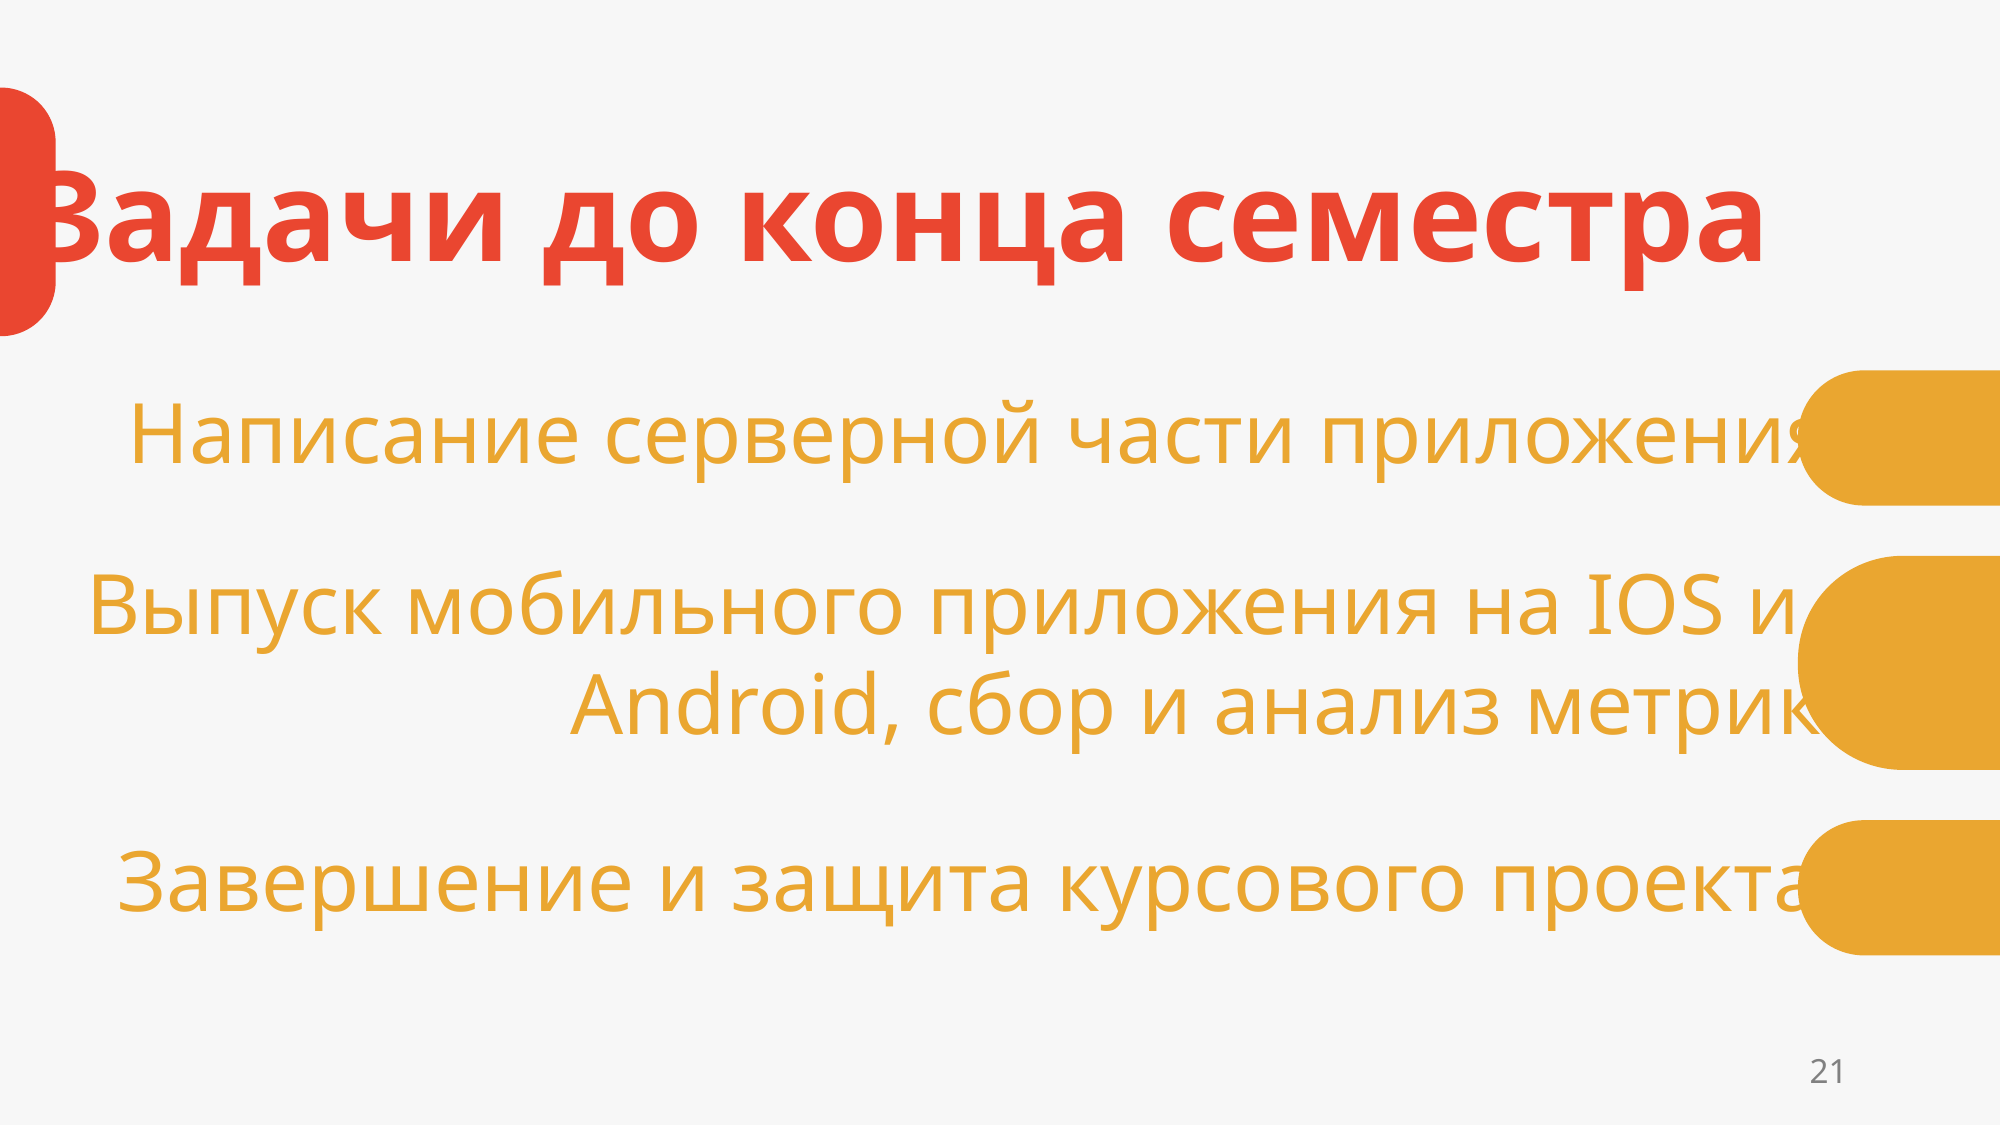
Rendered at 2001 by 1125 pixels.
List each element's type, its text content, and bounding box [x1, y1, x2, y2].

text_box [0, 86, 57, 338]
slide_number 21 [1412, 1042, 1863, 1103]
text_box [1837, 554, 2000, 771]
text_box Выпуск мобильного приложения на IOS и Android, сбор и анализ метрик [71, 544, 1837, 759]
text_box [1796, 819, 2000, 957]
text_box [1796, 369, 2000, 507]
text_box Написание серверной части приложения [112, 372, 1842, 488]
text_box Завершение и защита курсового проекта [102, 820, 1848, 936]
text_box Задачи до конца семестра [56, 128, 1786, 294]
